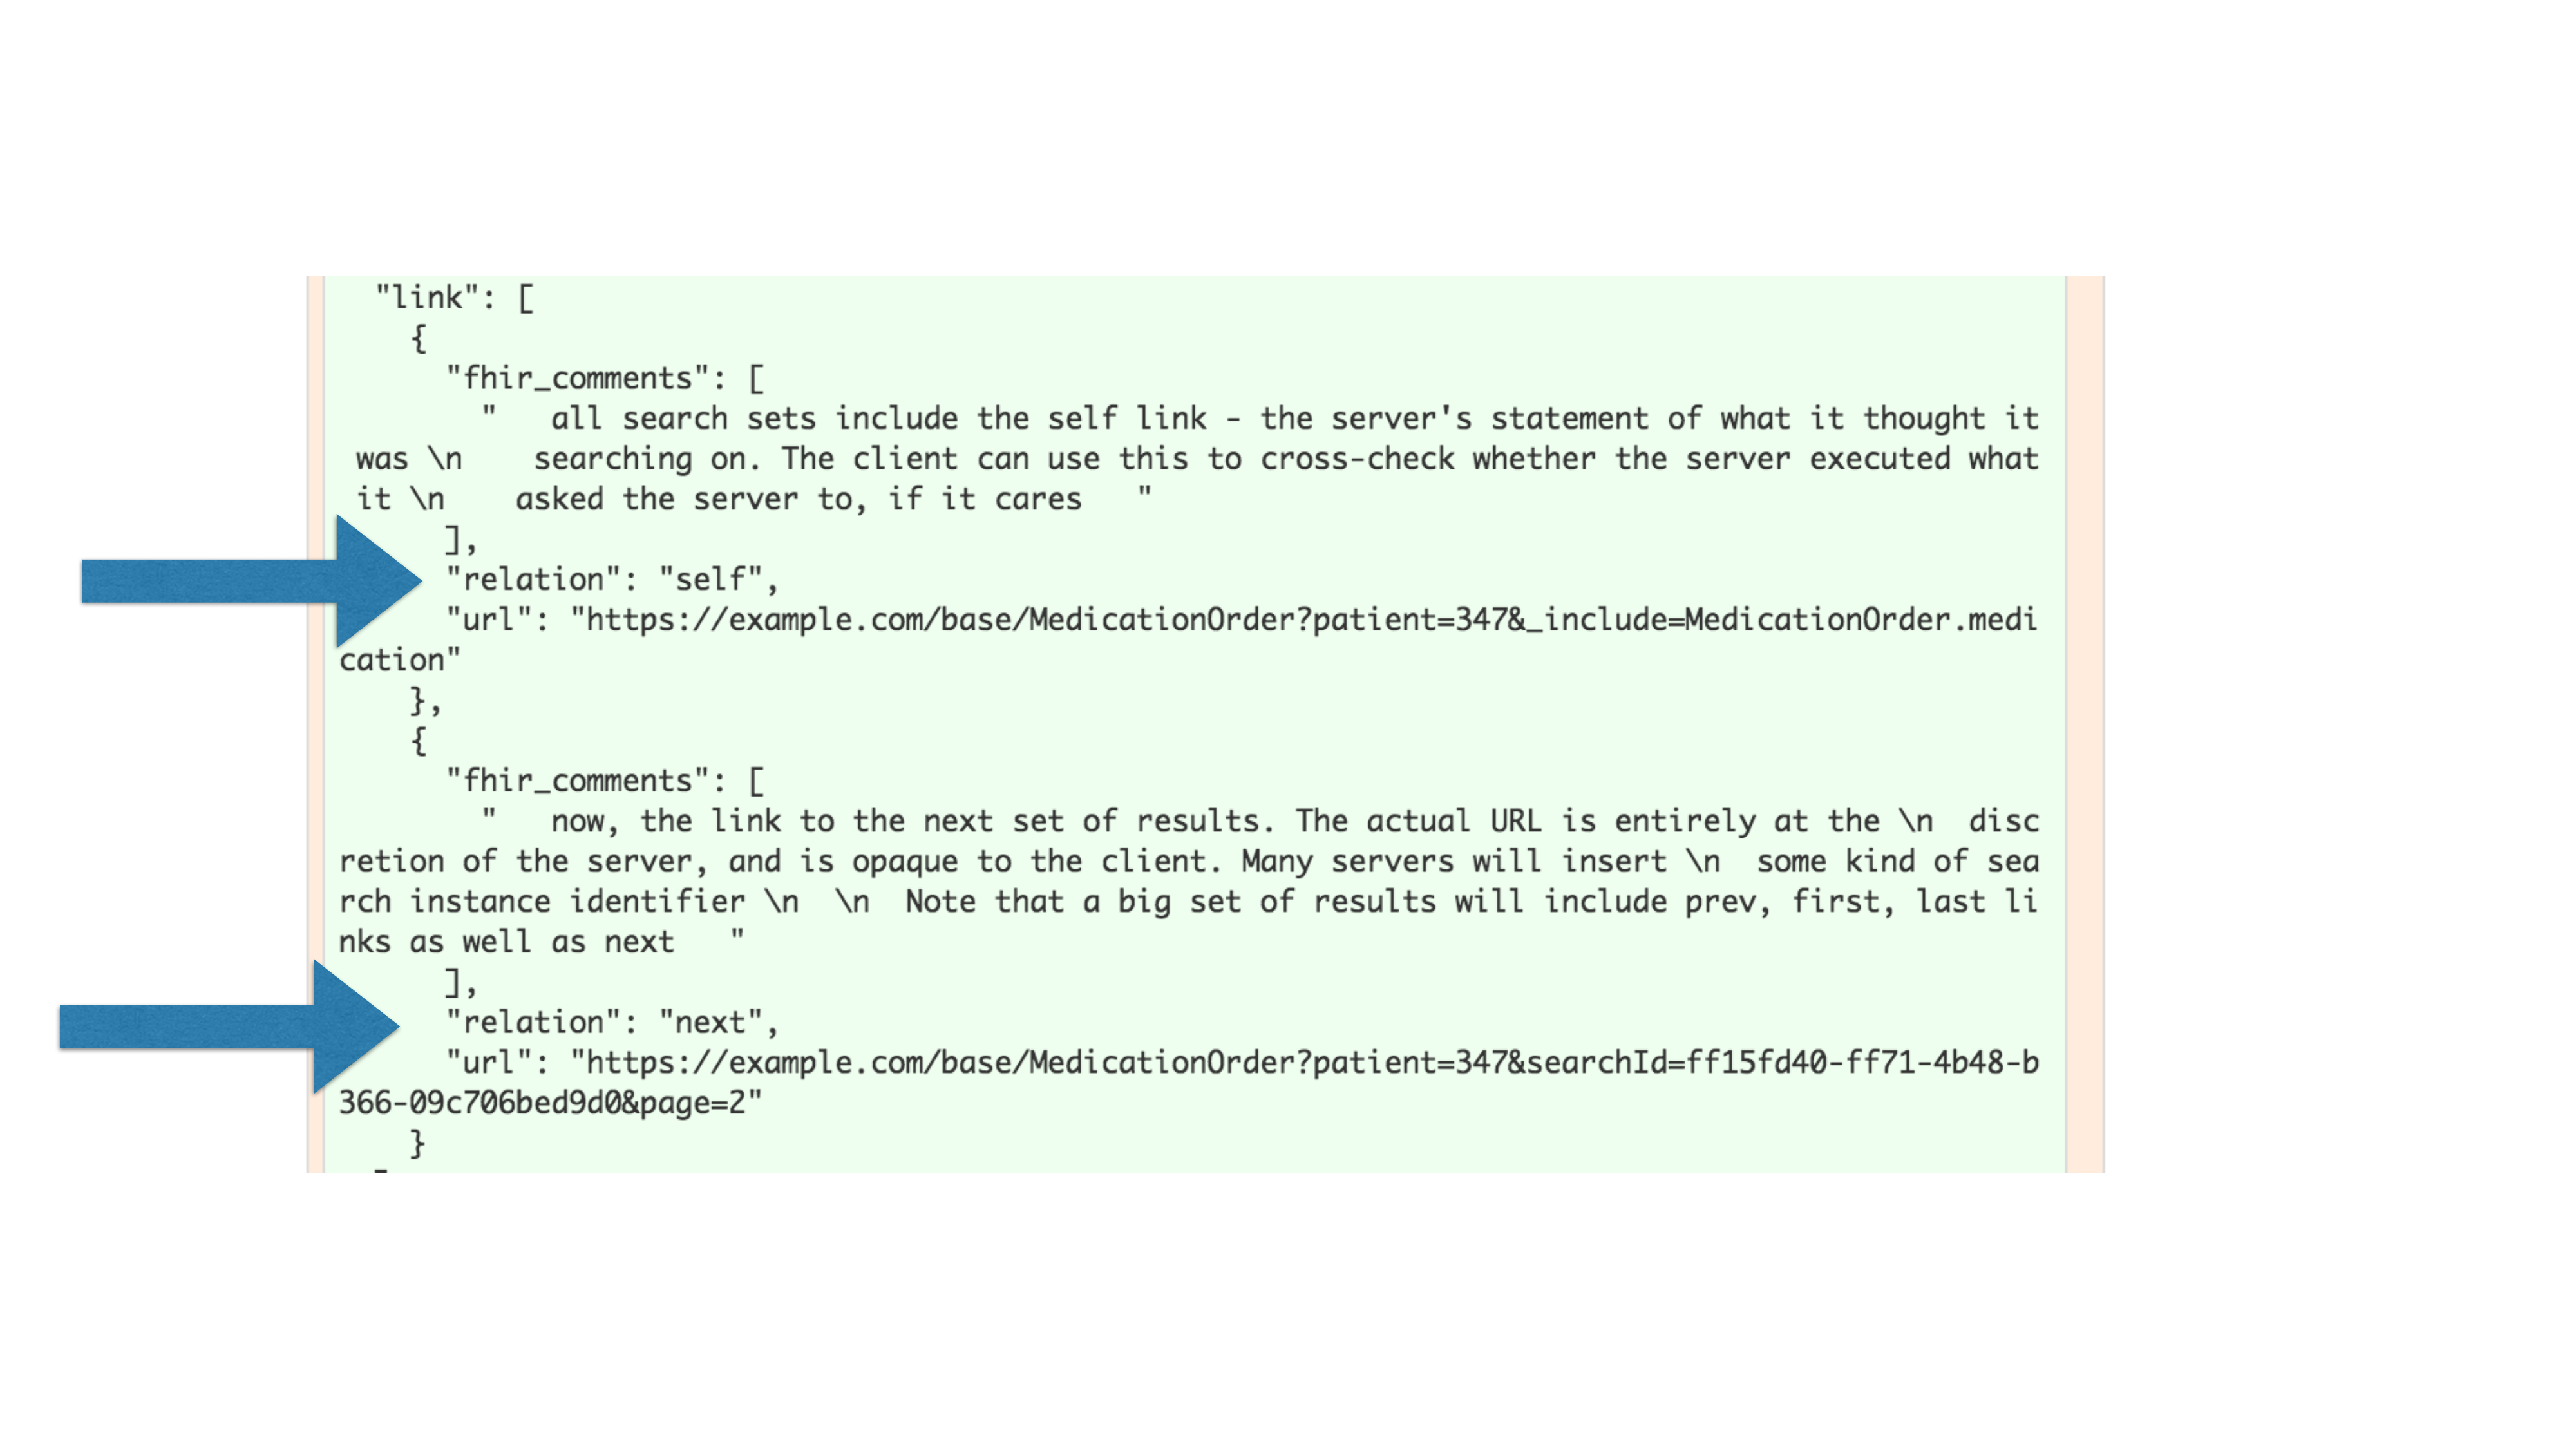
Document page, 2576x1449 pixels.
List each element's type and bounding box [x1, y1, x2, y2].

text_box [82, 559, 235, 603]
text_box [60, 1005, 235, 1048]
picture [240, 276, 2336, 1173]
